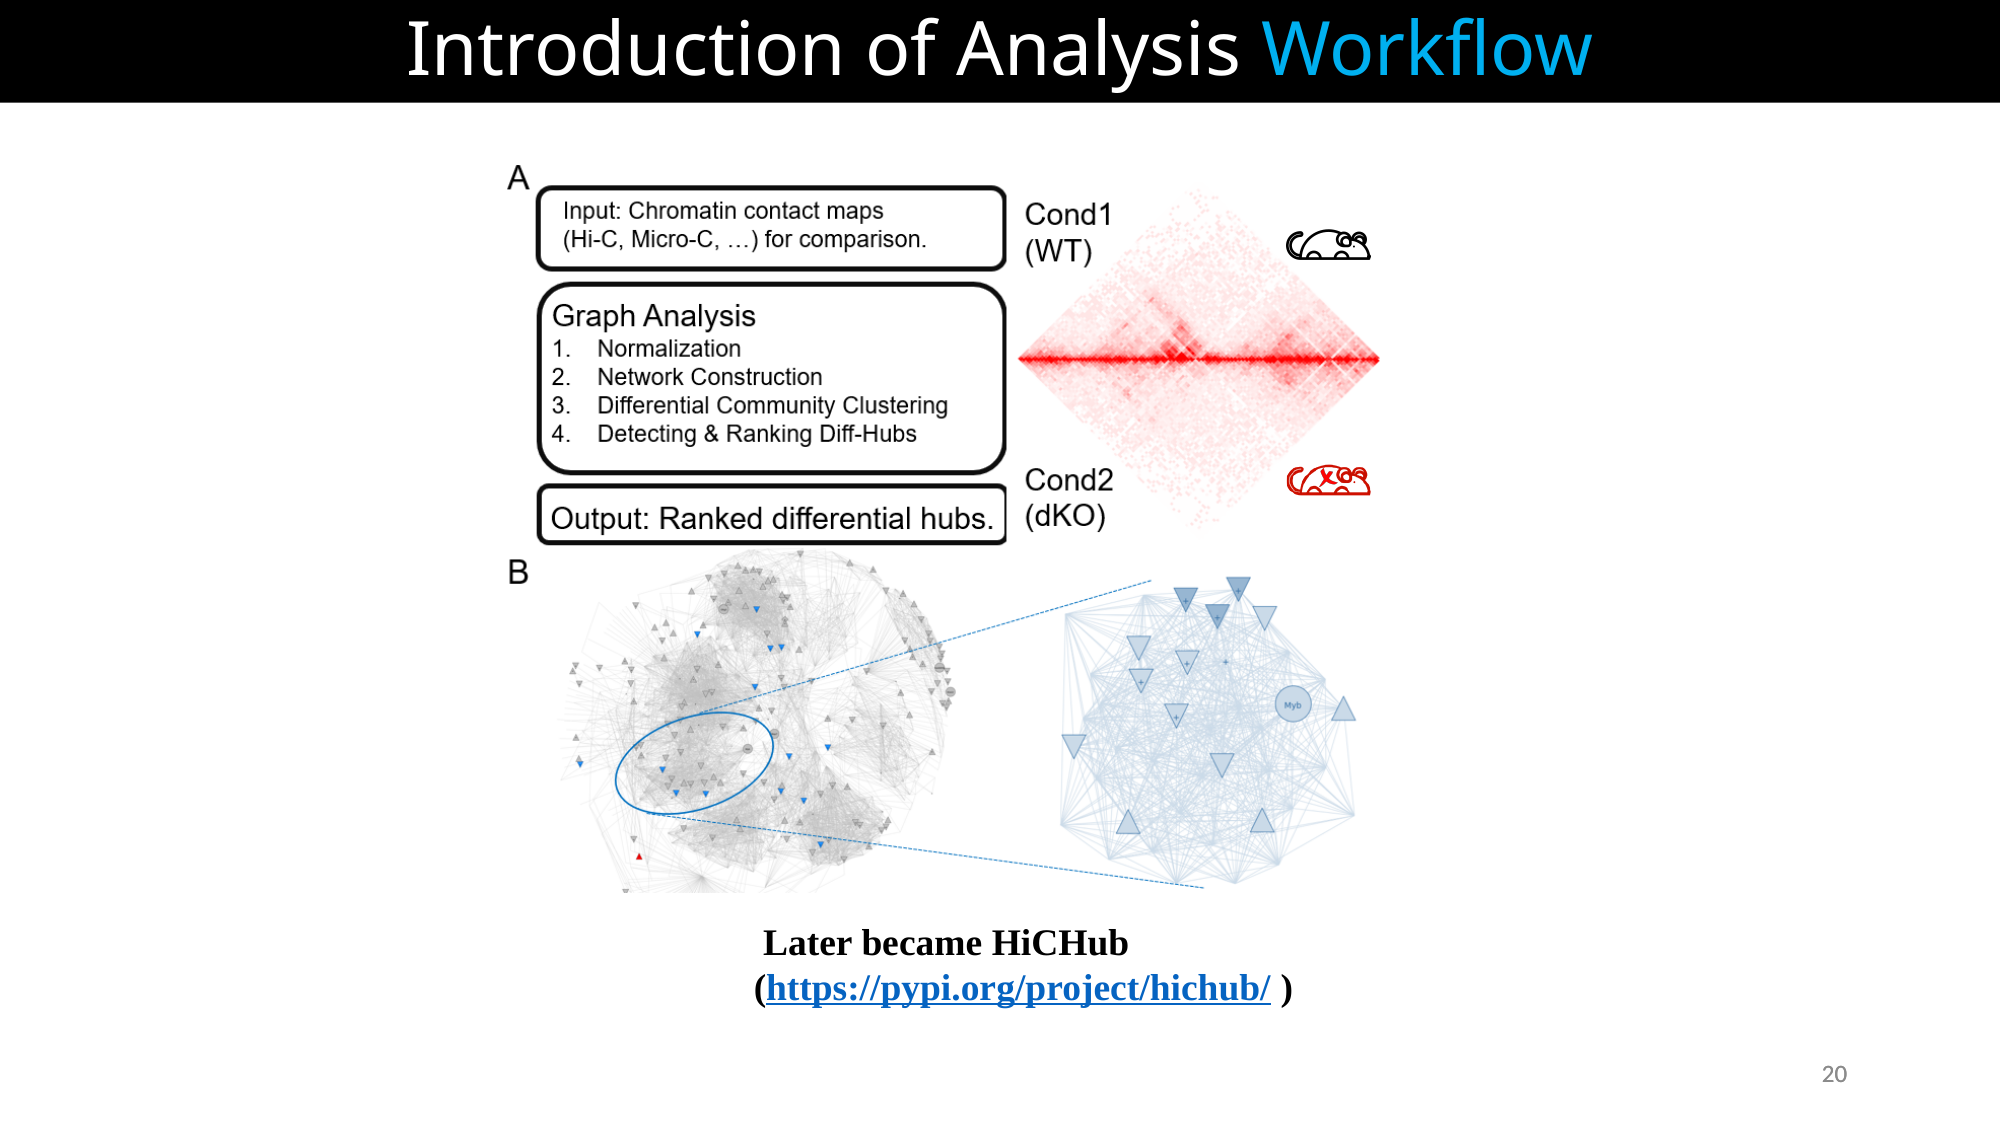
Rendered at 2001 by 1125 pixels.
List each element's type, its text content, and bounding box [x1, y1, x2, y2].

picture [489, 160, 1390, 894]
text_box Later became HiCHub (https://pypi.org/project/hichub/ ) [738, 910, 1389, 1016]
text_box 20 [1412, 1042, 1863, 1103]
title Introduction of Analysis Workflow [0, 0, 2000, 103]
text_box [1286, 437, 1371, 507]
